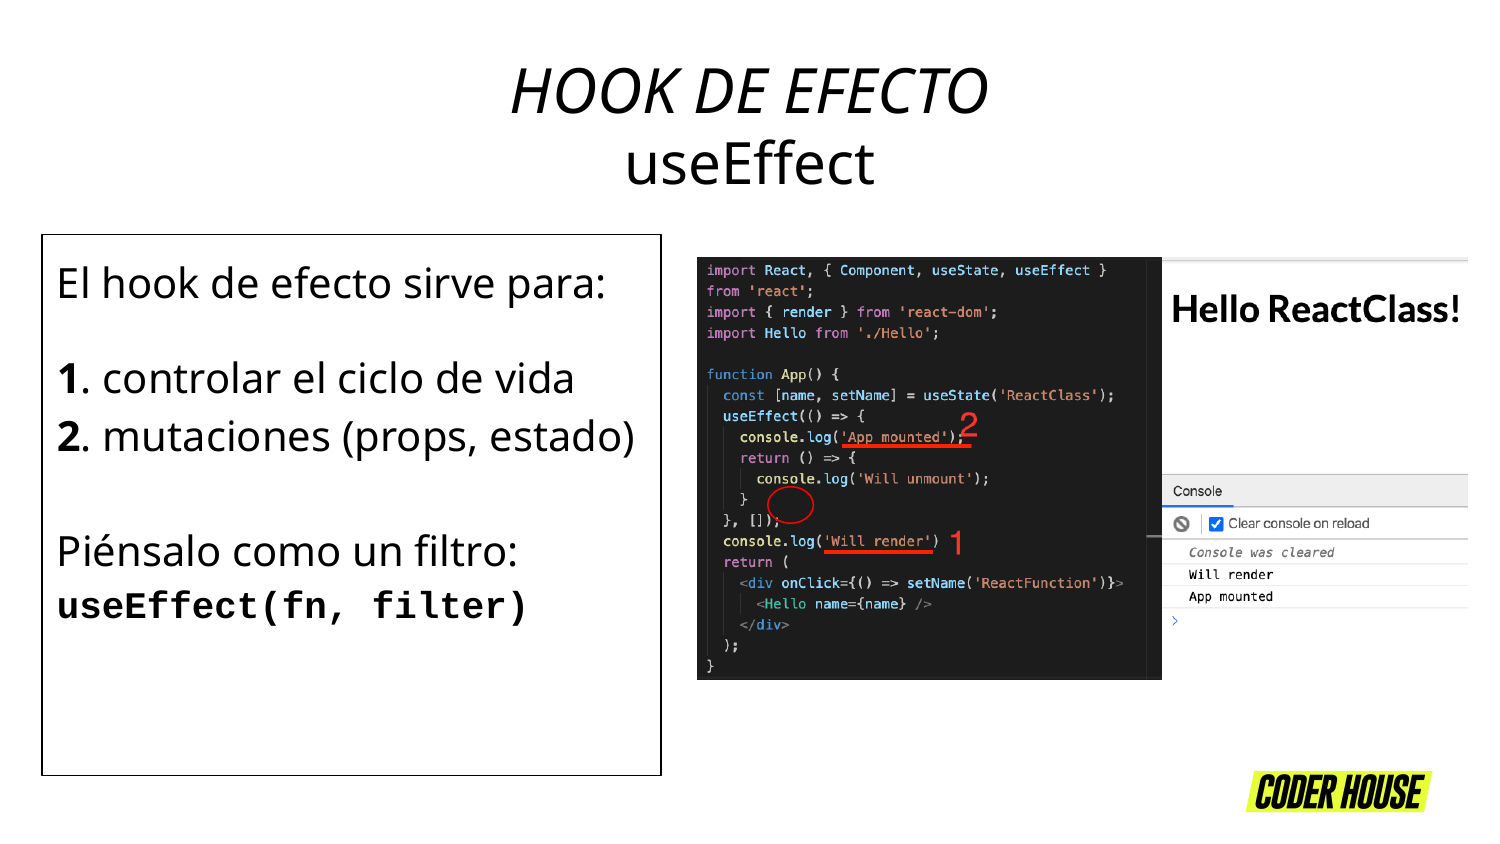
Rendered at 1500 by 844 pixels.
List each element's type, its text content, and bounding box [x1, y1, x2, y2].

text_box El hook de efecto sirve para: 1. controlar el ciclo de vida 2. mutaciones (props, estado) Piénsalo como un filtro: useEffect(fn, filter) [41, 234, 661, 776]
picture [696, 256, 1469, 680]
picture [1241, 764, 1437, 819]
text_box HOOK DE EFECTO useEffect [242, 36, 1258, 199]
